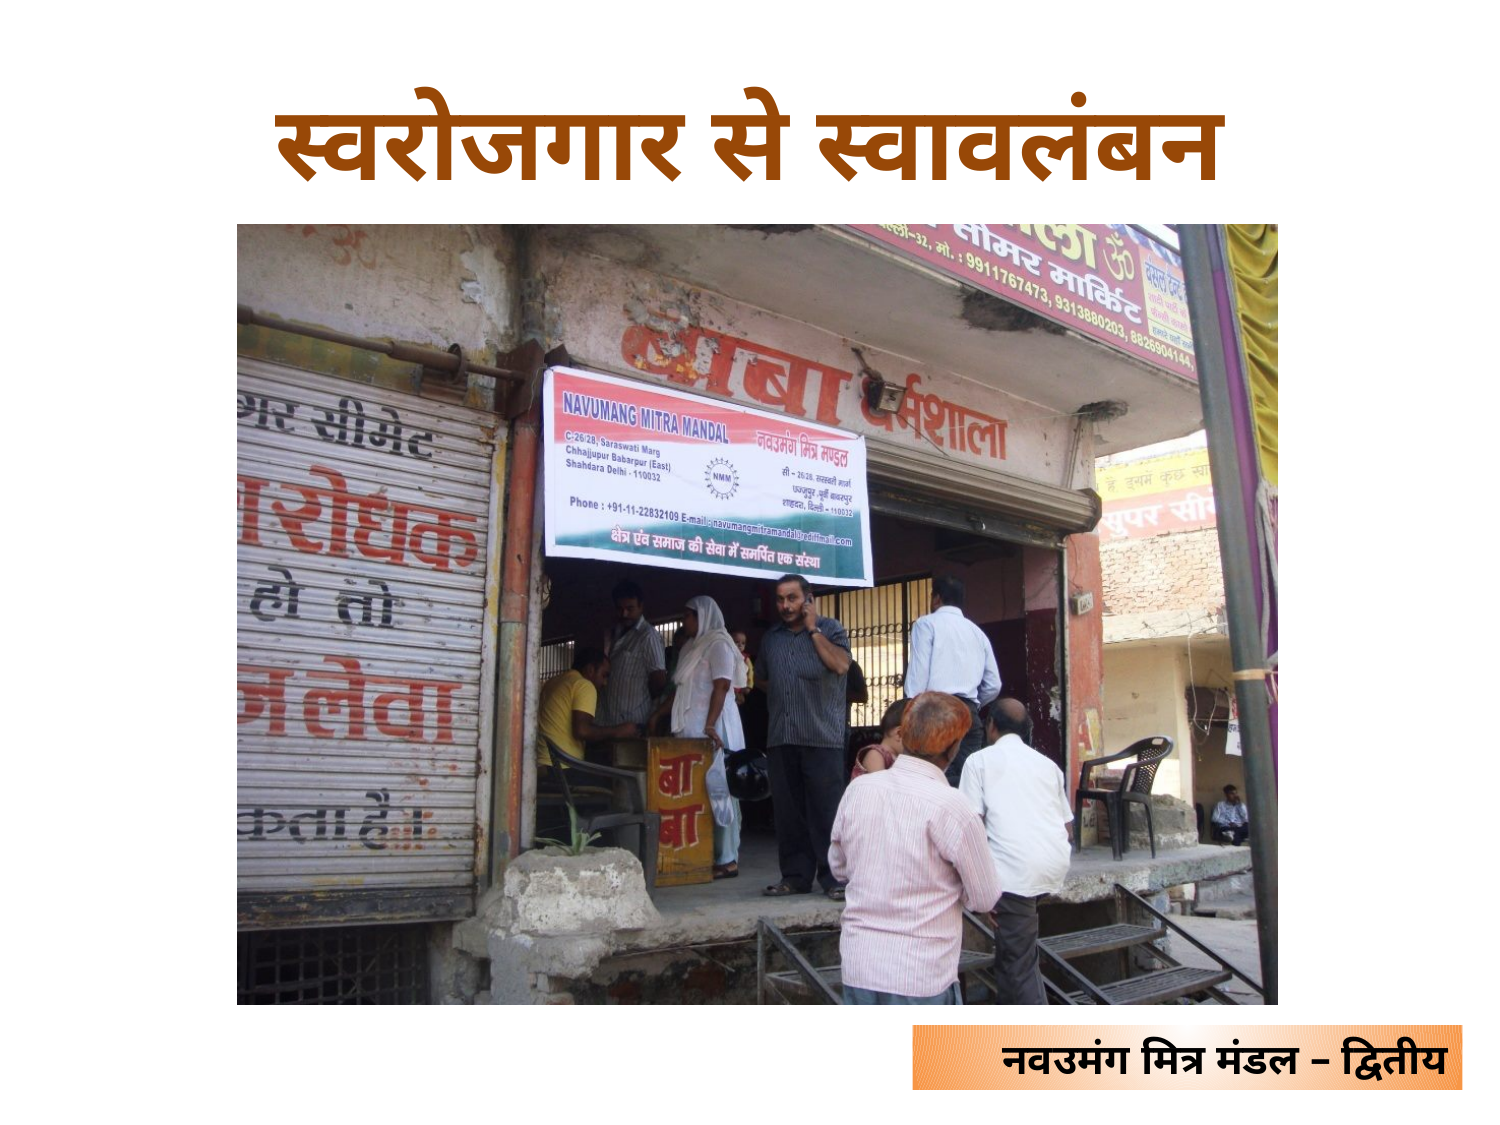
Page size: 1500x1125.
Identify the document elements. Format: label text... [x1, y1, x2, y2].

title स्वरोजगार से स्वावलंबन [75, 45, 1425, 233]
text_box नवउमंग मित्र मंडल – द्वितीय [912, 1025, 1463, 1090]
picture [237, 224, 1278, 1006]
